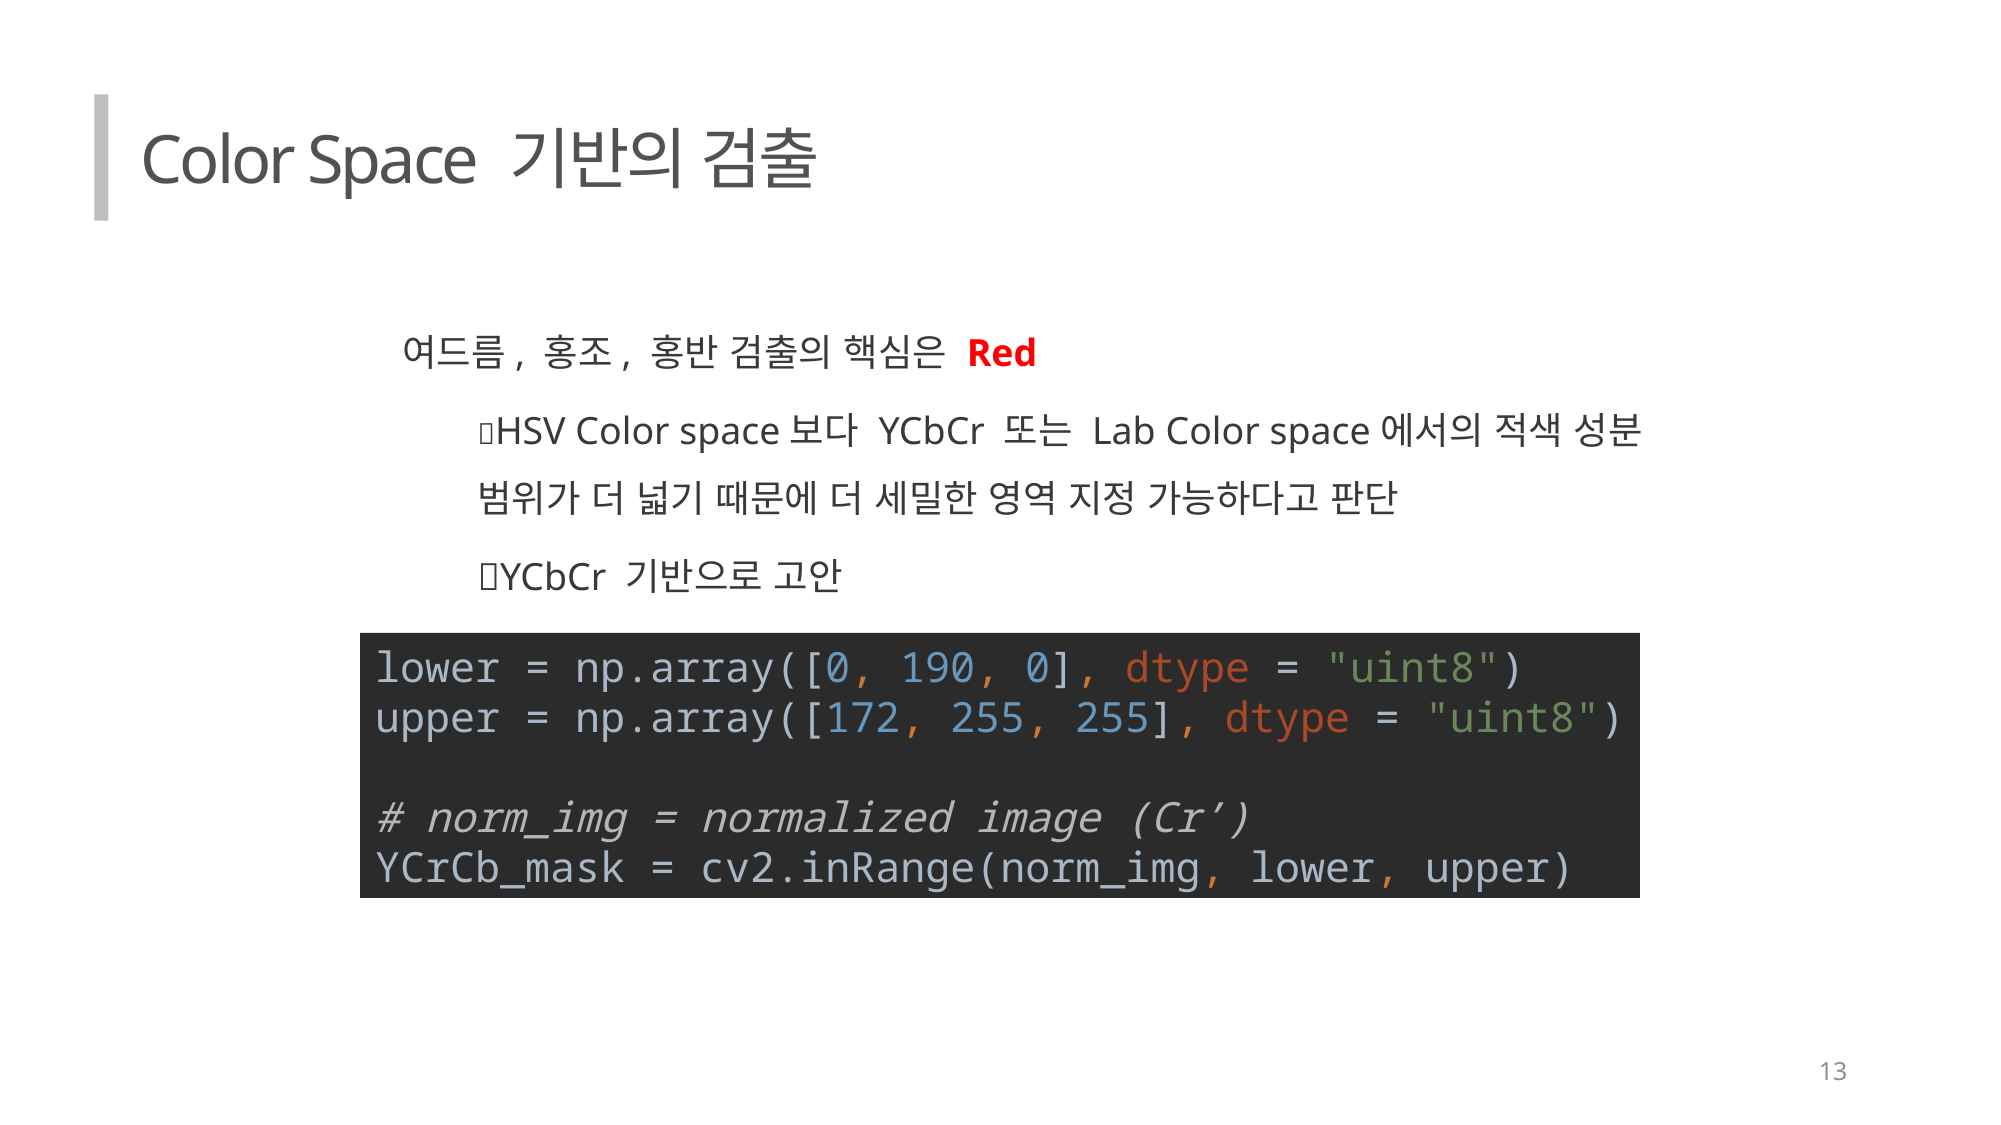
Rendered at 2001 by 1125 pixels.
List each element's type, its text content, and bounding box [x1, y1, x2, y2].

text_box lower = np.array([0, 190, 0], dtype = "uint8") upper = np.array([172, 255, 255], dtype = "uint8") # norm_img = normalized image (Cr’) YCrCb_mask = cv2.inRange(norm_img, lower, upper) [360, 632, 1640, 898]
text_box [93, 93, 109, 222]
slide_number 13 [1412, 1042, 1863, 1103]
text_box Color Space 기반의 검출 [126, 109, 836, 205]
list 여드름, 홍조, 홍반 검출의 핵심은 Red HSV Color space보다 YCbCr 또는 Lab Color space에서의 적색 성분 범위가 더 넓기 때문에 더 세밀한 영역 지정 가능하다고 판단 YCbCr 기반으로 고안 [387, 299, 1694, 707]
